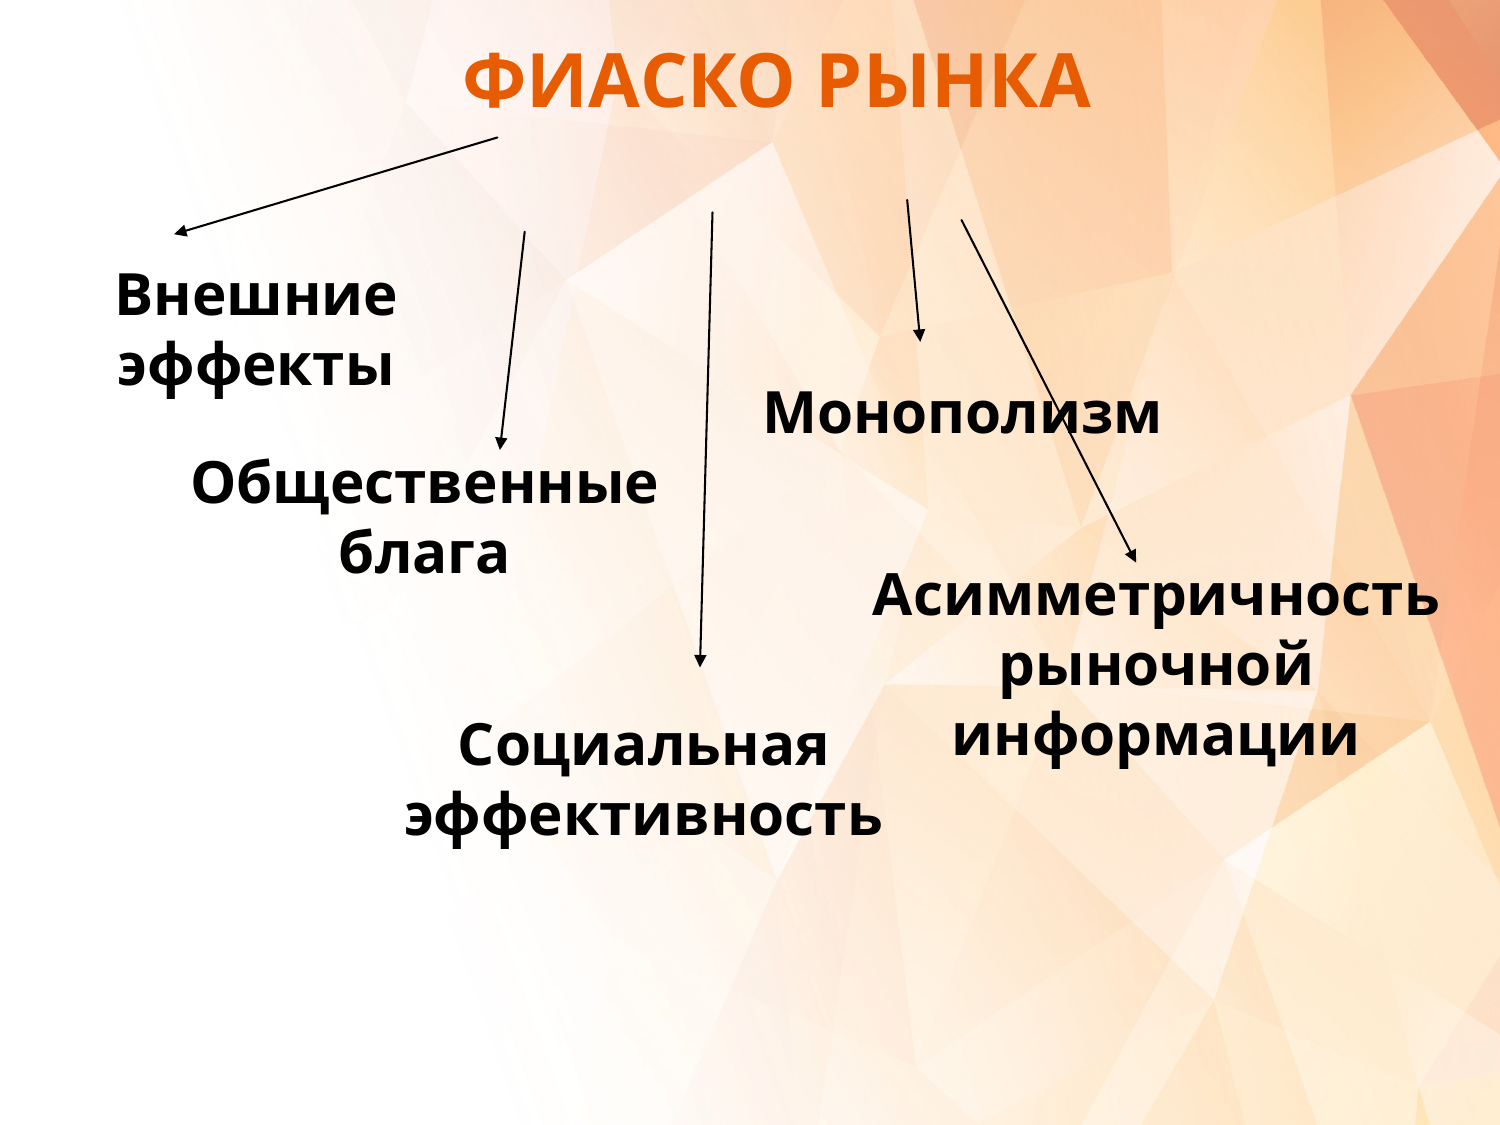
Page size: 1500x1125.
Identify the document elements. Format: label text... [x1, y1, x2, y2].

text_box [361, 211, 926, 856]
text_box ФИАСКО РЫНКА [162, 24, 1391, 130]
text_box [711, 199, 1213, 216]
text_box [0, 136, 513, 407]
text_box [931, 219, 1500, 776]
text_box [149, 231, 356, 594]
